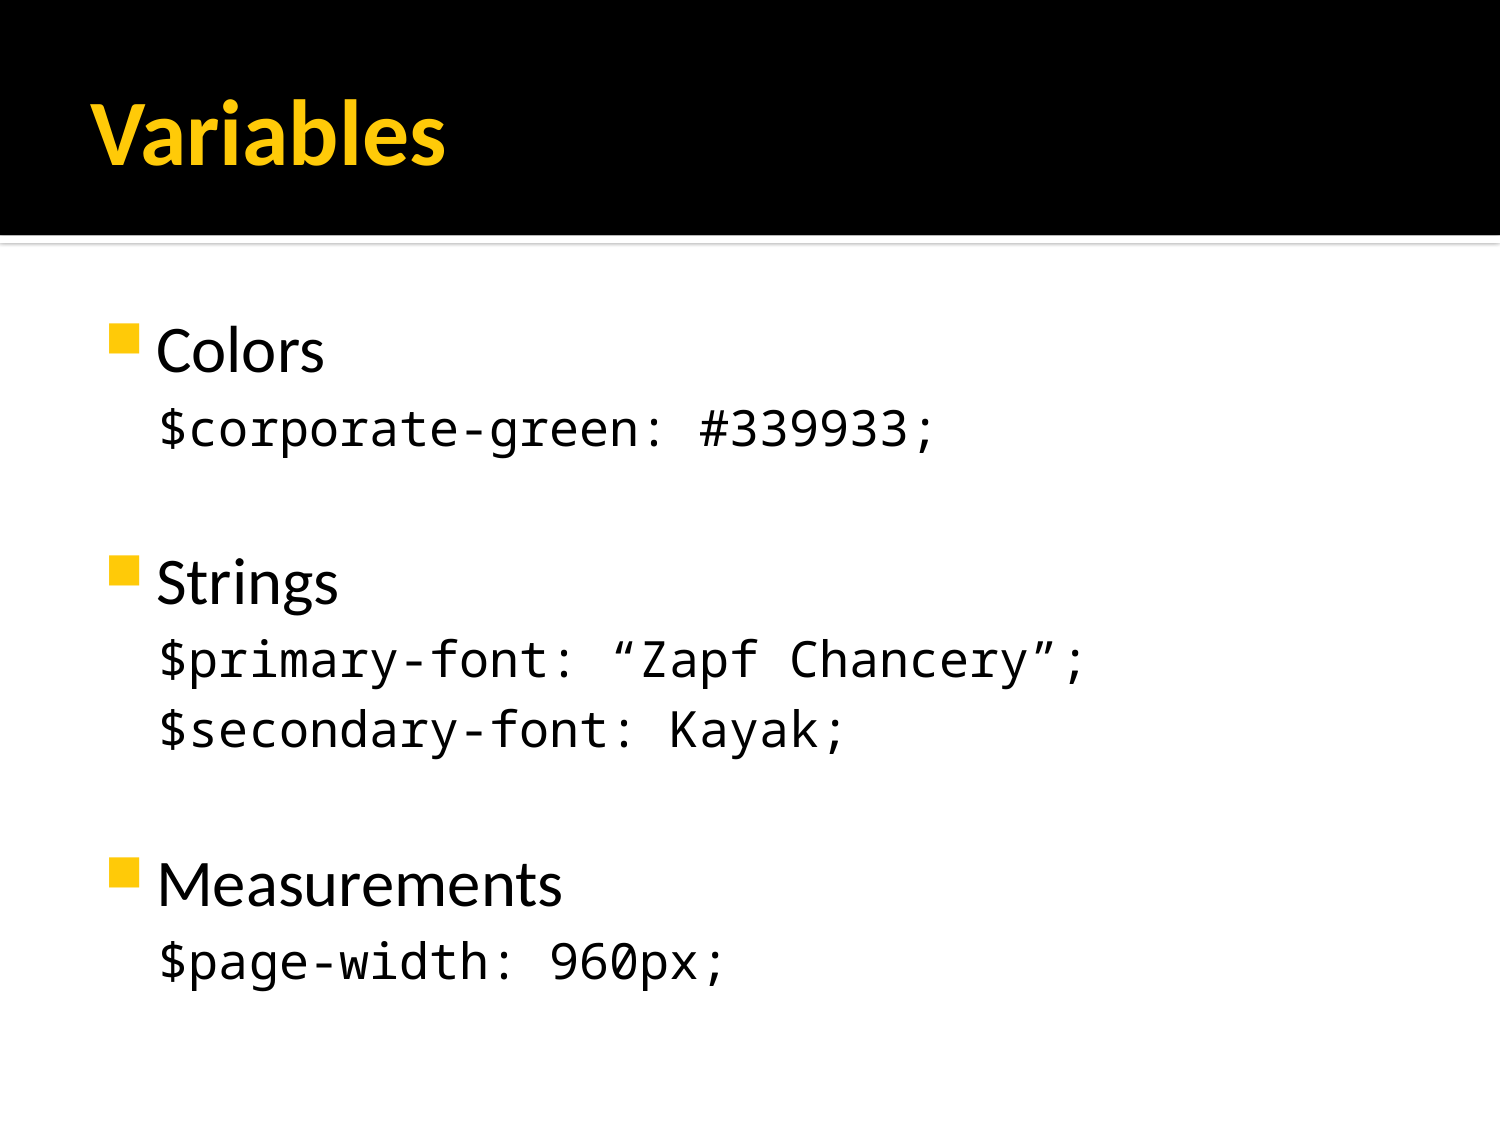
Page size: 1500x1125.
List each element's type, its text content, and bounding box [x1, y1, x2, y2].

title Variables [75, 25, 1425, 231]
list Colors $corporate-green: #339933; Strings $primary-font: “Zapf Chancery”; $secondary-font: Kayak; Measurements $page-width: 960px; [75, 291, 1425, 1050]
